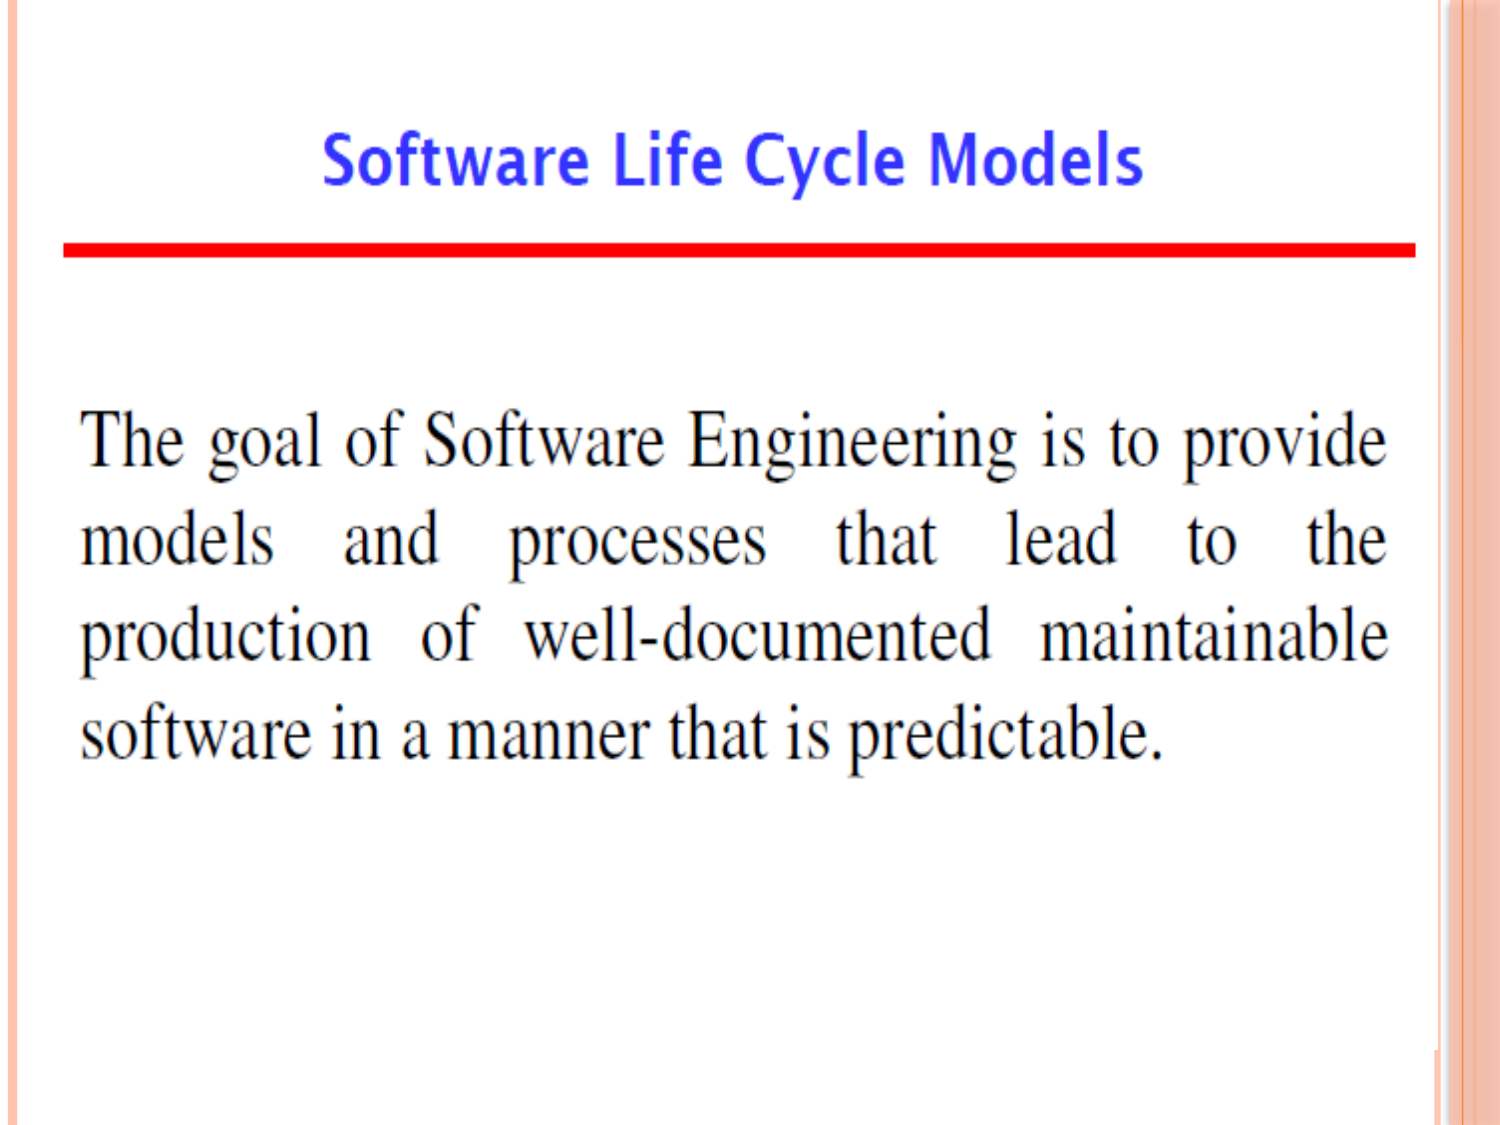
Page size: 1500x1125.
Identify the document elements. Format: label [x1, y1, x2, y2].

picture [24, 0, 1438, 1051]
